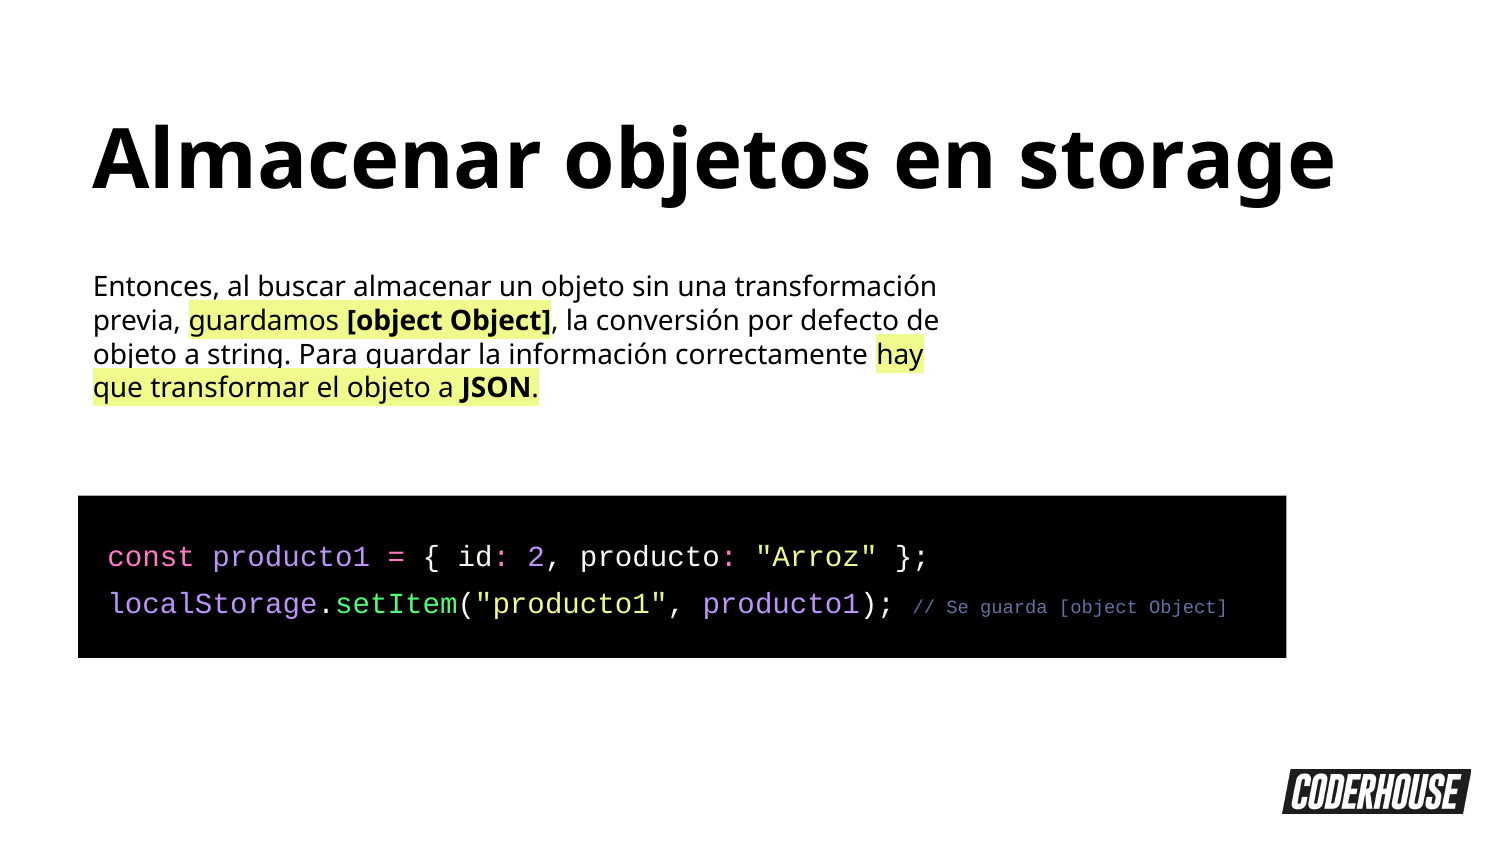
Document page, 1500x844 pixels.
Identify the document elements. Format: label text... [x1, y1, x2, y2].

text_box Almacenar objetos en storage [77, 101, 1414, 222]
picture [1281, 769, 1471, 814]
text_box const producto1 = { id: 2, producto: "Arroz" }; localStorage.setItem("producto1", producto1); // Se guarda [object Object] [78, 495, 1287, 658]
text_box Entonces, al buscar almacenar un objeto sin una transformación previa, guardamos [object Object], la conversión por defecto de objeto a string. Para guardar la información correctamente hay que transformar el objeto a JSON. [78, 253, 976, 419]
